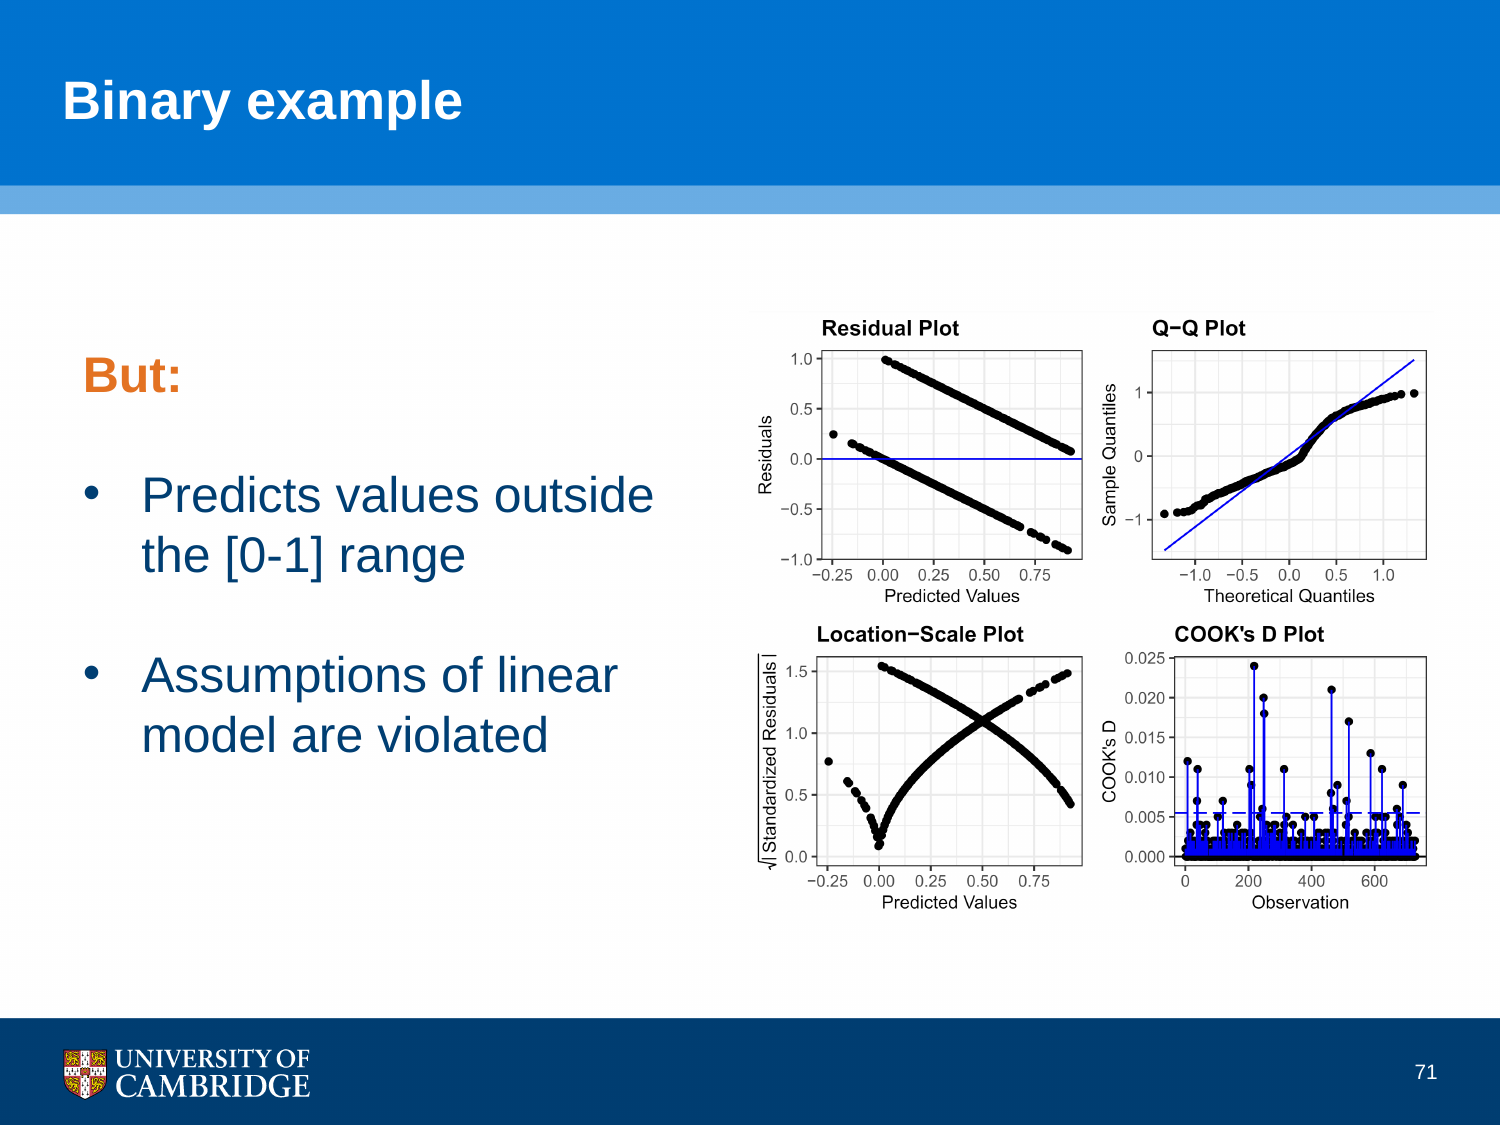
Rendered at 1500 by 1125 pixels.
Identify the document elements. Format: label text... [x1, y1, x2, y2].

text_box But: Predicts values outside the [0-1] range Assumptions of linear model are violated [66, 282, 690, 950]
picture [0, 0, 1500, 1125]
slide_number 71 [1289, 1058, 1438, 1088]
title Binary example [62, 65, 1438, 136]
